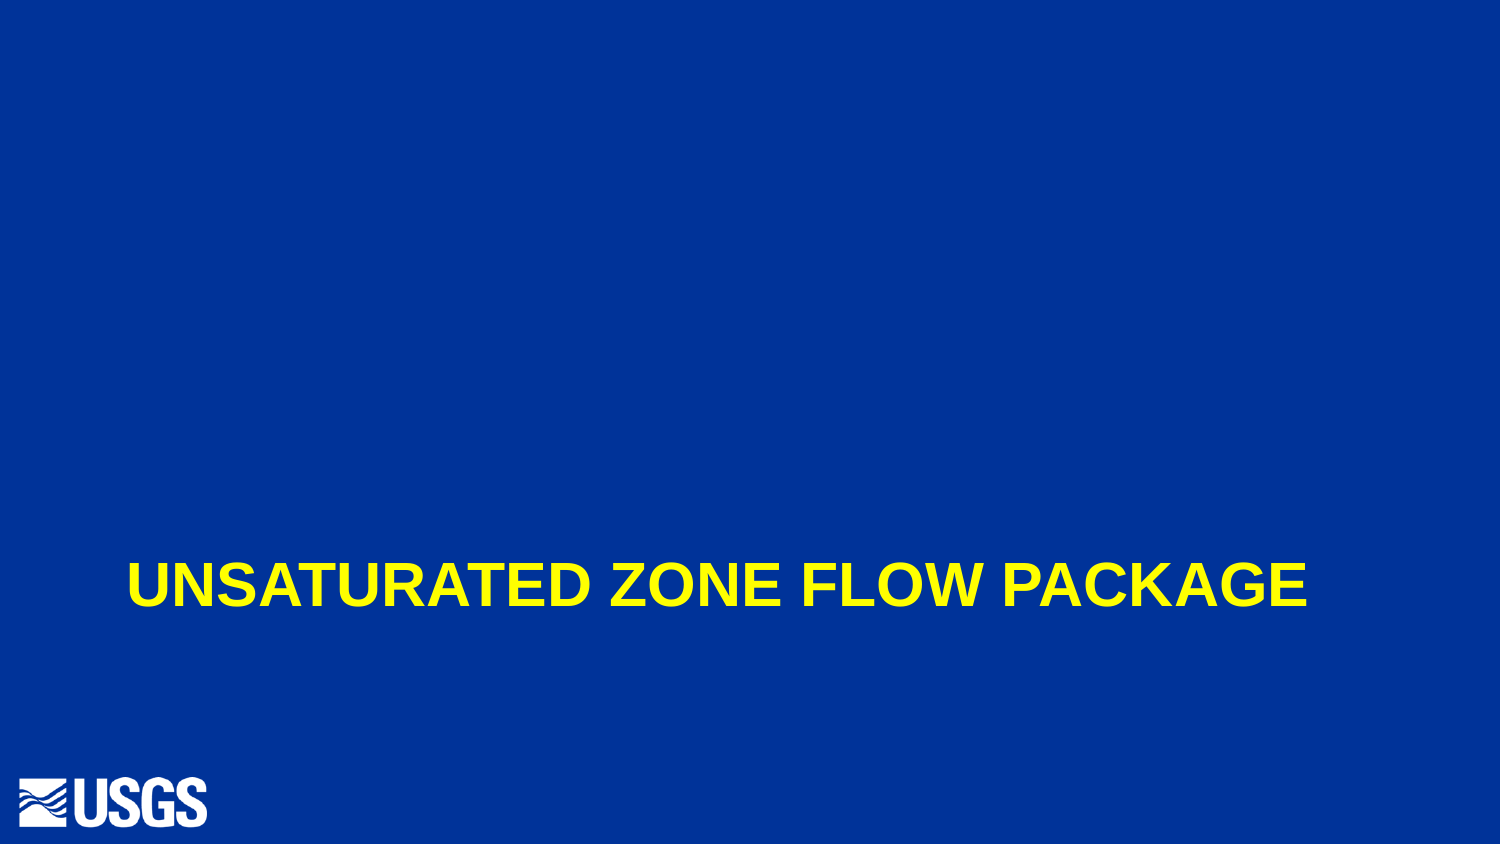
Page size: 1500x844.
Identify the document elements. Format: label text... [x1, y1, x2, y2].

title Unsaturated Zone Flow Package [117, 541, 1394, 630]
